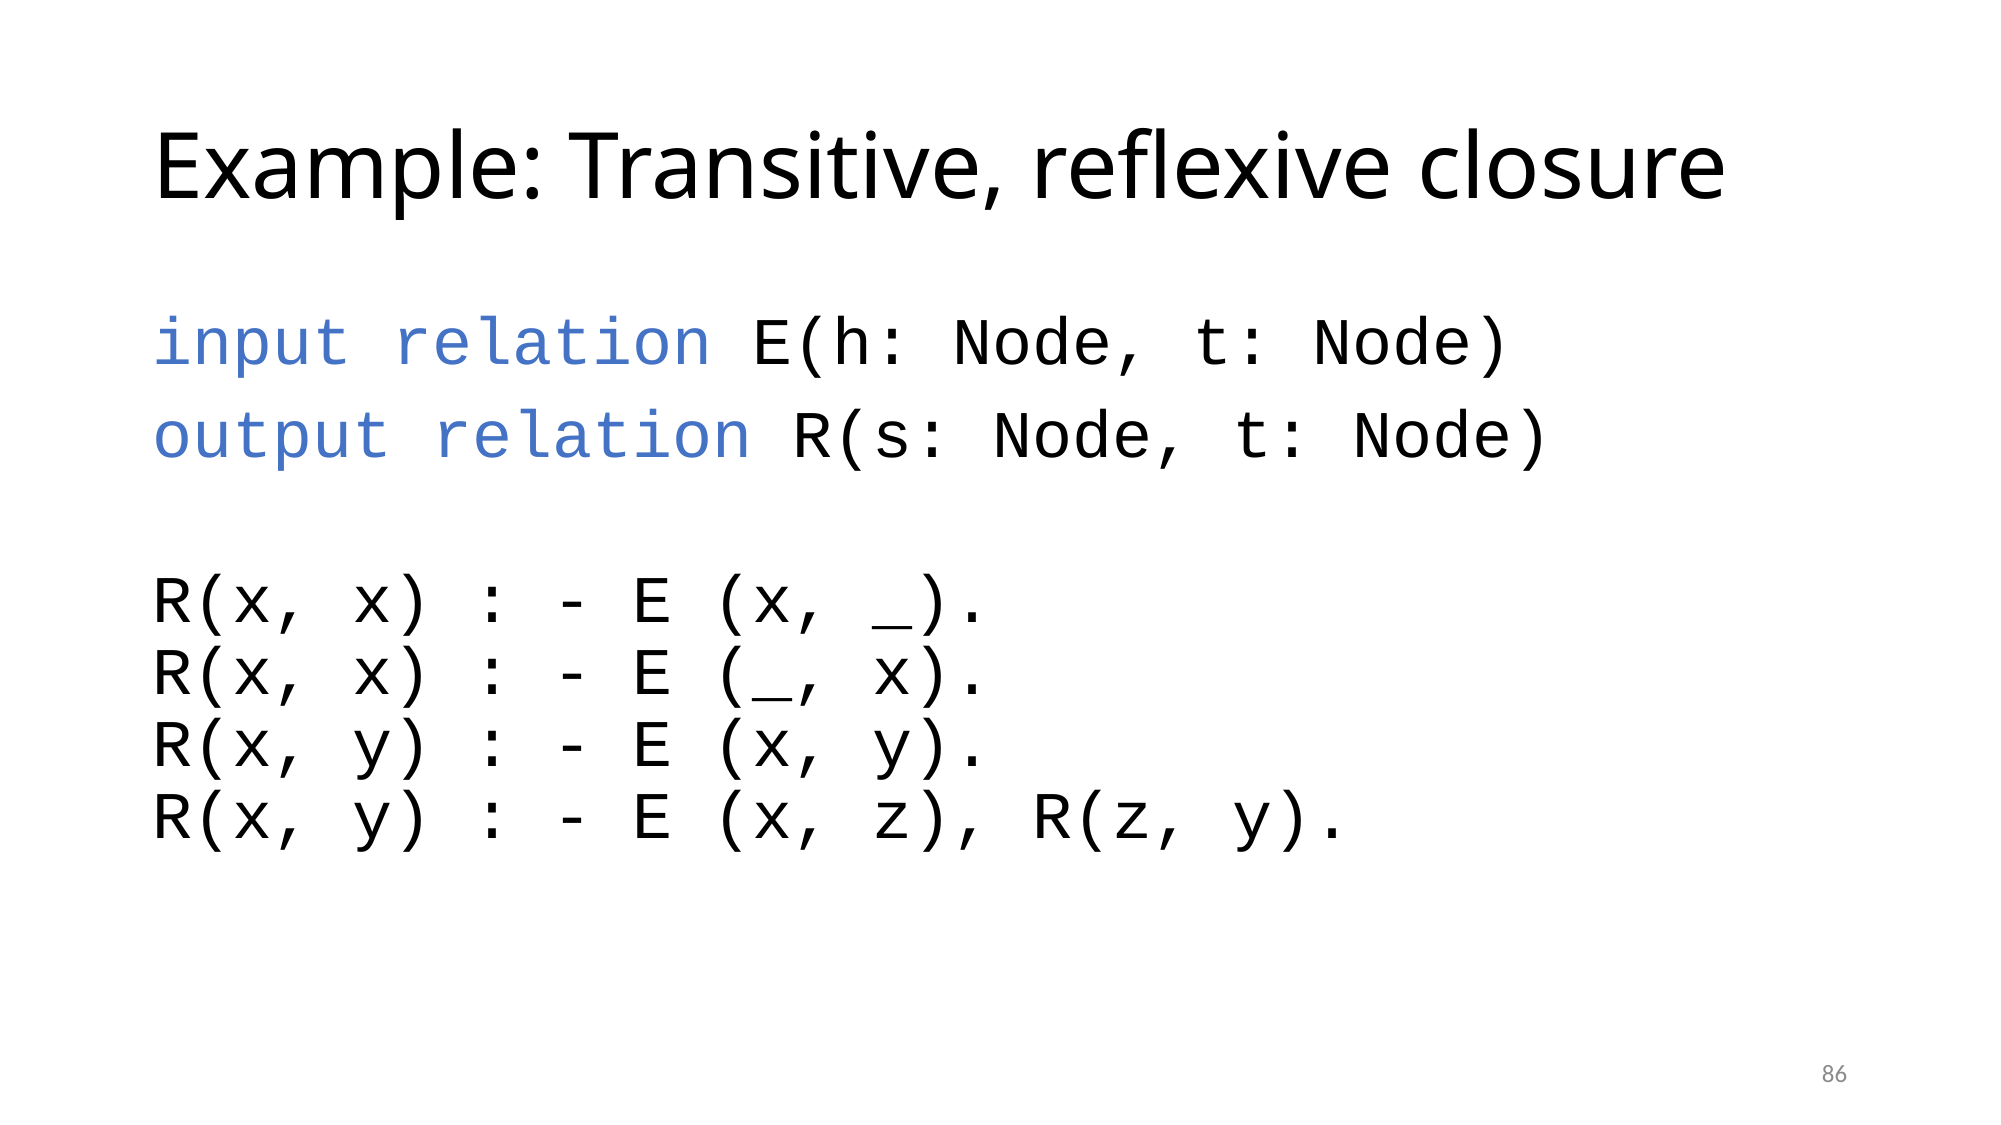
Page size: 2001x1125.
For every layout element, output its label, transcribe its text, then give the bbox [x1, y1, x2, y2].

slide_number 86 [1798, 1042, 1863, 1103]
list input relation E(h: Node, t: Node) output relation R(s: Node, t: Node) R(x, x) : - E (x, _). R(x, x) : - E (_, x). R(x, y) : - E (x, y). R(x, y) : - E (x, z), R(z, y). [137, 299, 1863, 1014]
title Example: Transitive, reflexive closure [137, 59, 1863, 278]
